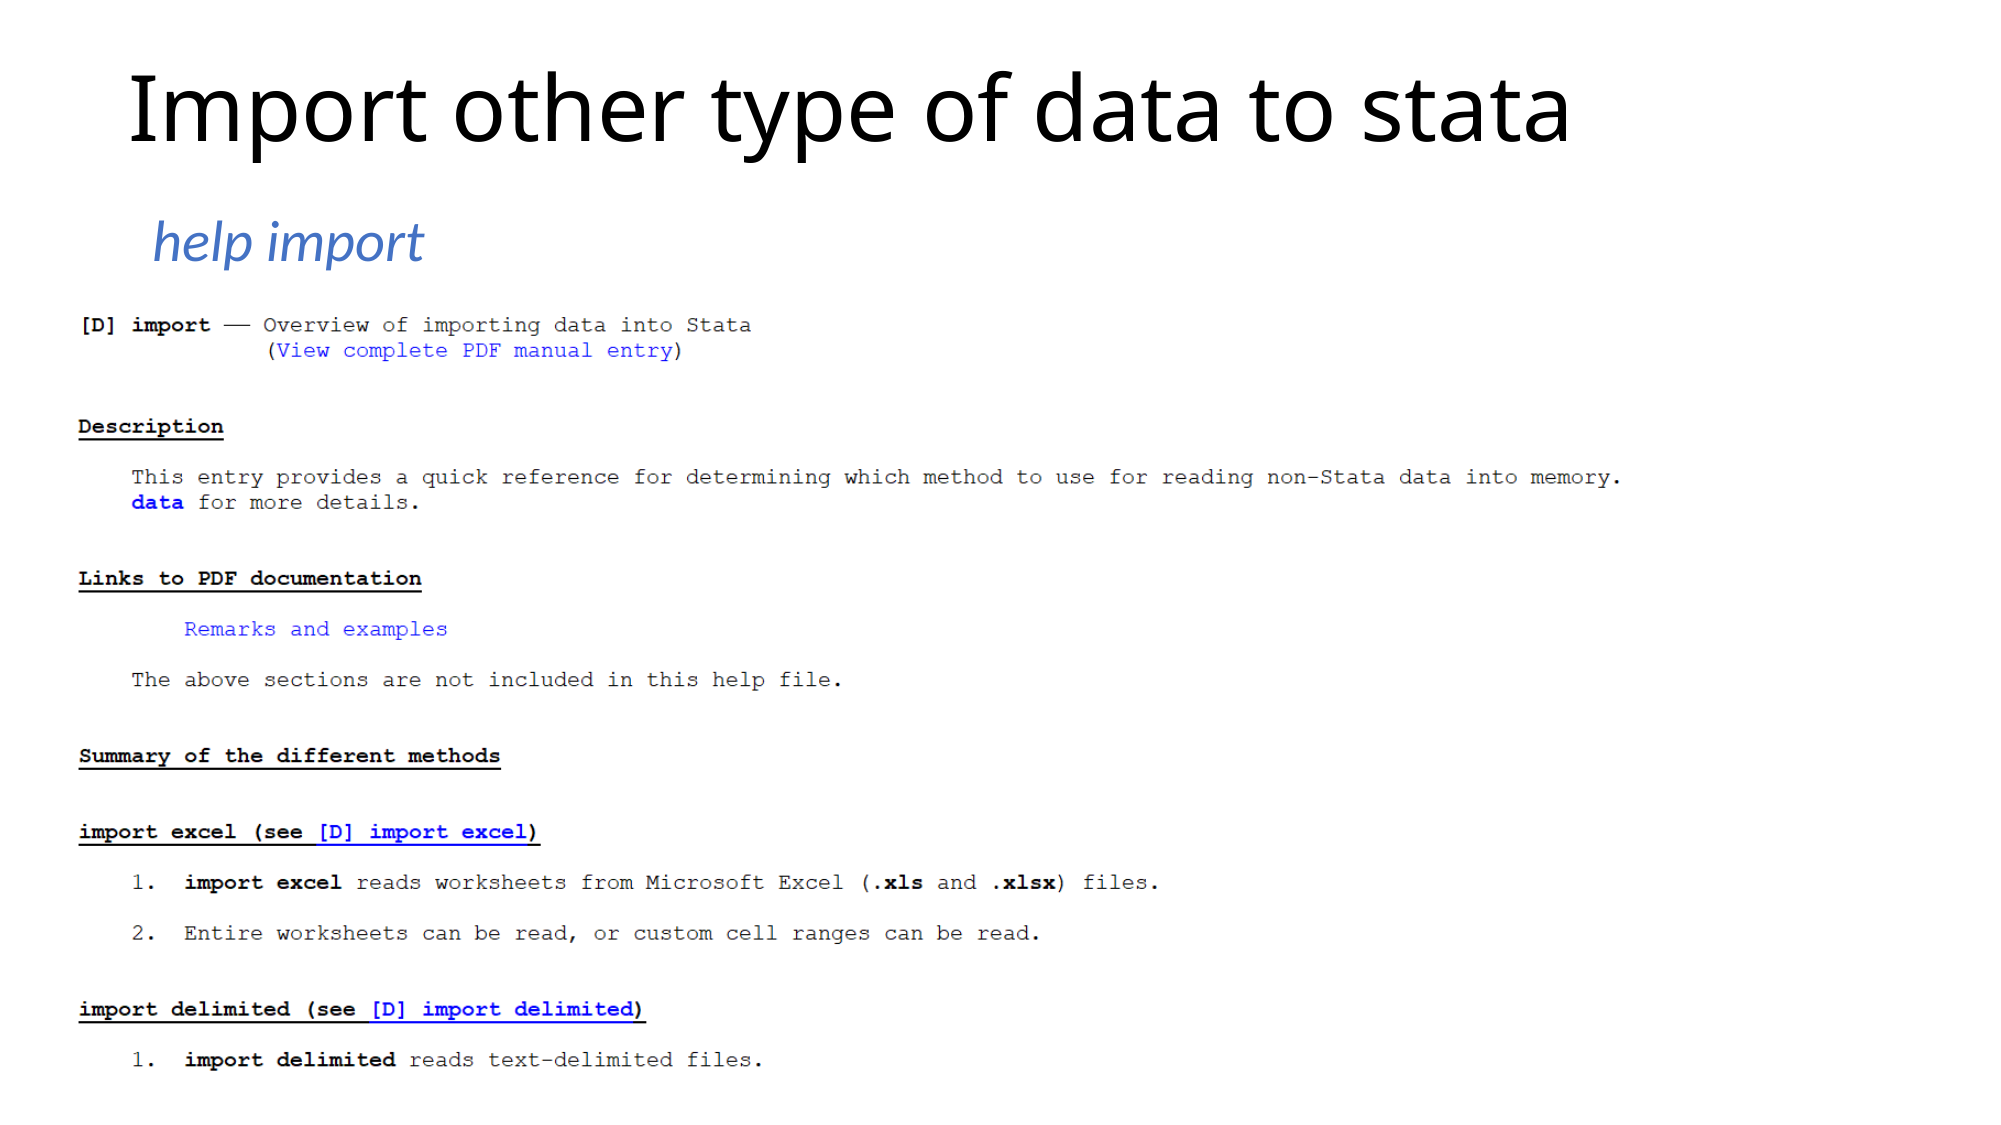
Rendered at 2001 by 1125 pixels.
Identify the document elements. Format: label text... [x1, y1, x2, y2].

list help import [137, 203, 1863, 1014]
picture [72, 305, 1629, 1095]
title Import other type of data to stata [114, 3, 1839, 221]
